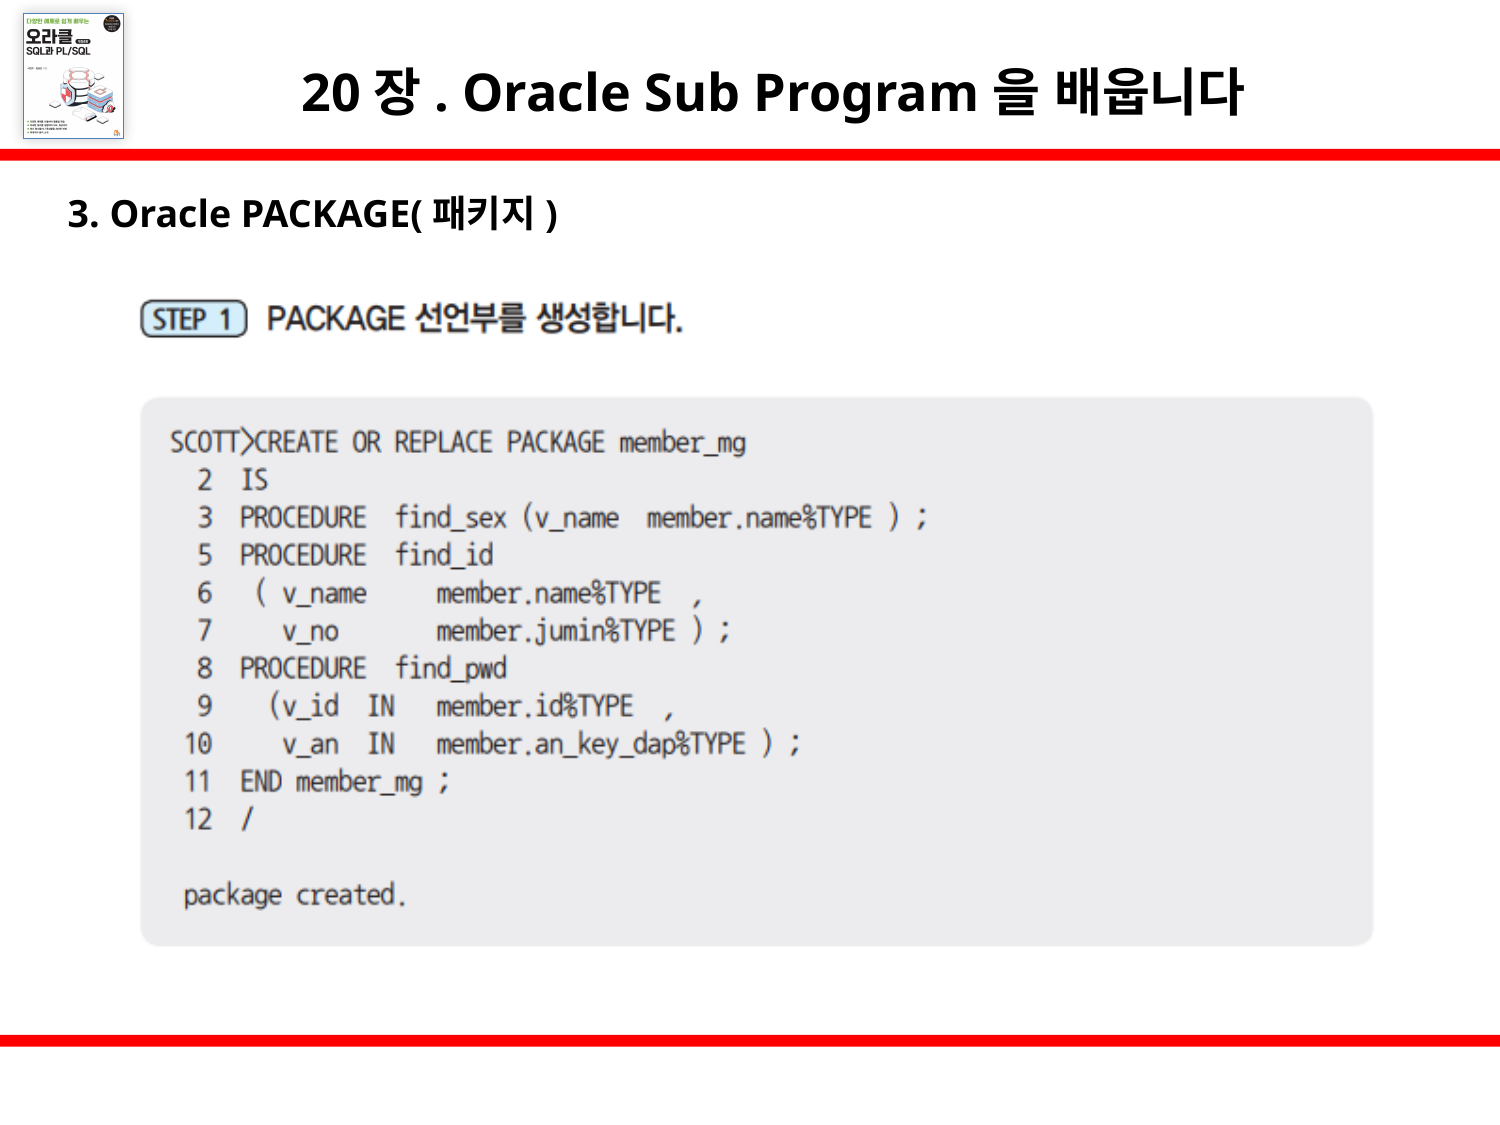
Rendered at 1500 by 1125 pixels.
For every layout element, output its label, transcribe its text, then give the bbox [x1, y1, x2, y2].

picture [103, 272, 1397, 960]
text_box [0, 1033, 1500, 1049]
text_box 3. Oracle PACKAGE(패키지) [51, 169, 1236, 256]
picture [23, 13, 125, 140]
text_box 20장. Oracle Sub Program을 배웁니다 [204, 0, 1343, 151]
text_box [0, 147, 1500, 163]
